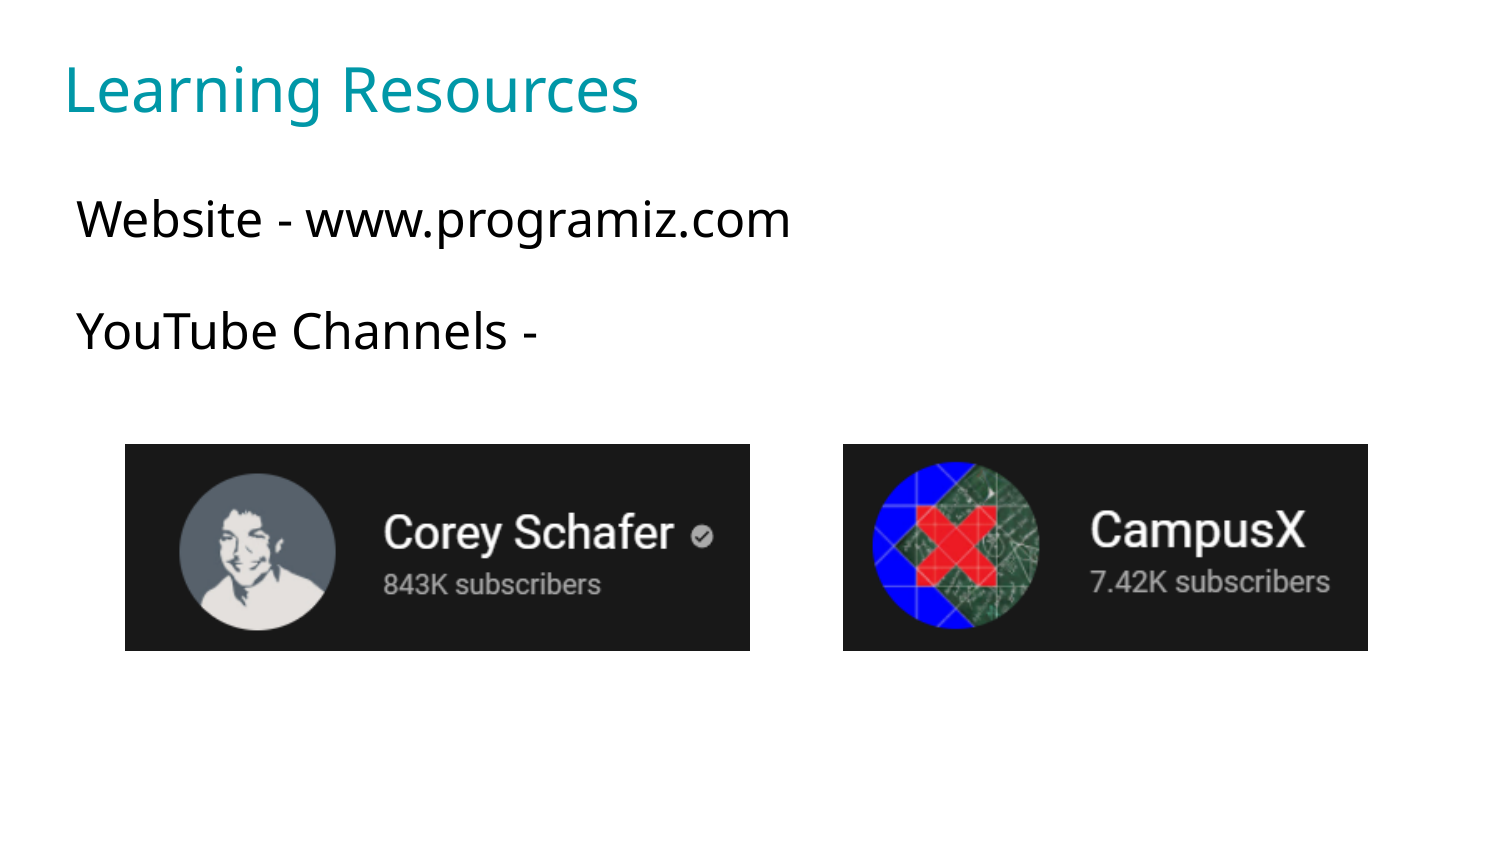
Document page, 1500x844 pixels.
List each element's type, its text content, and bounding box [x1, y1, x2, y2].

picture [124, 444, 751, 652]
picture [843, 444, 1368, 652]
text_box Website - www.programiz.com [61, 172, 1470, 267]
text_box YouTube Channels - [61, 284, 1470, 379]
text_box Learning Resources [48, 34, 1279, 143]
